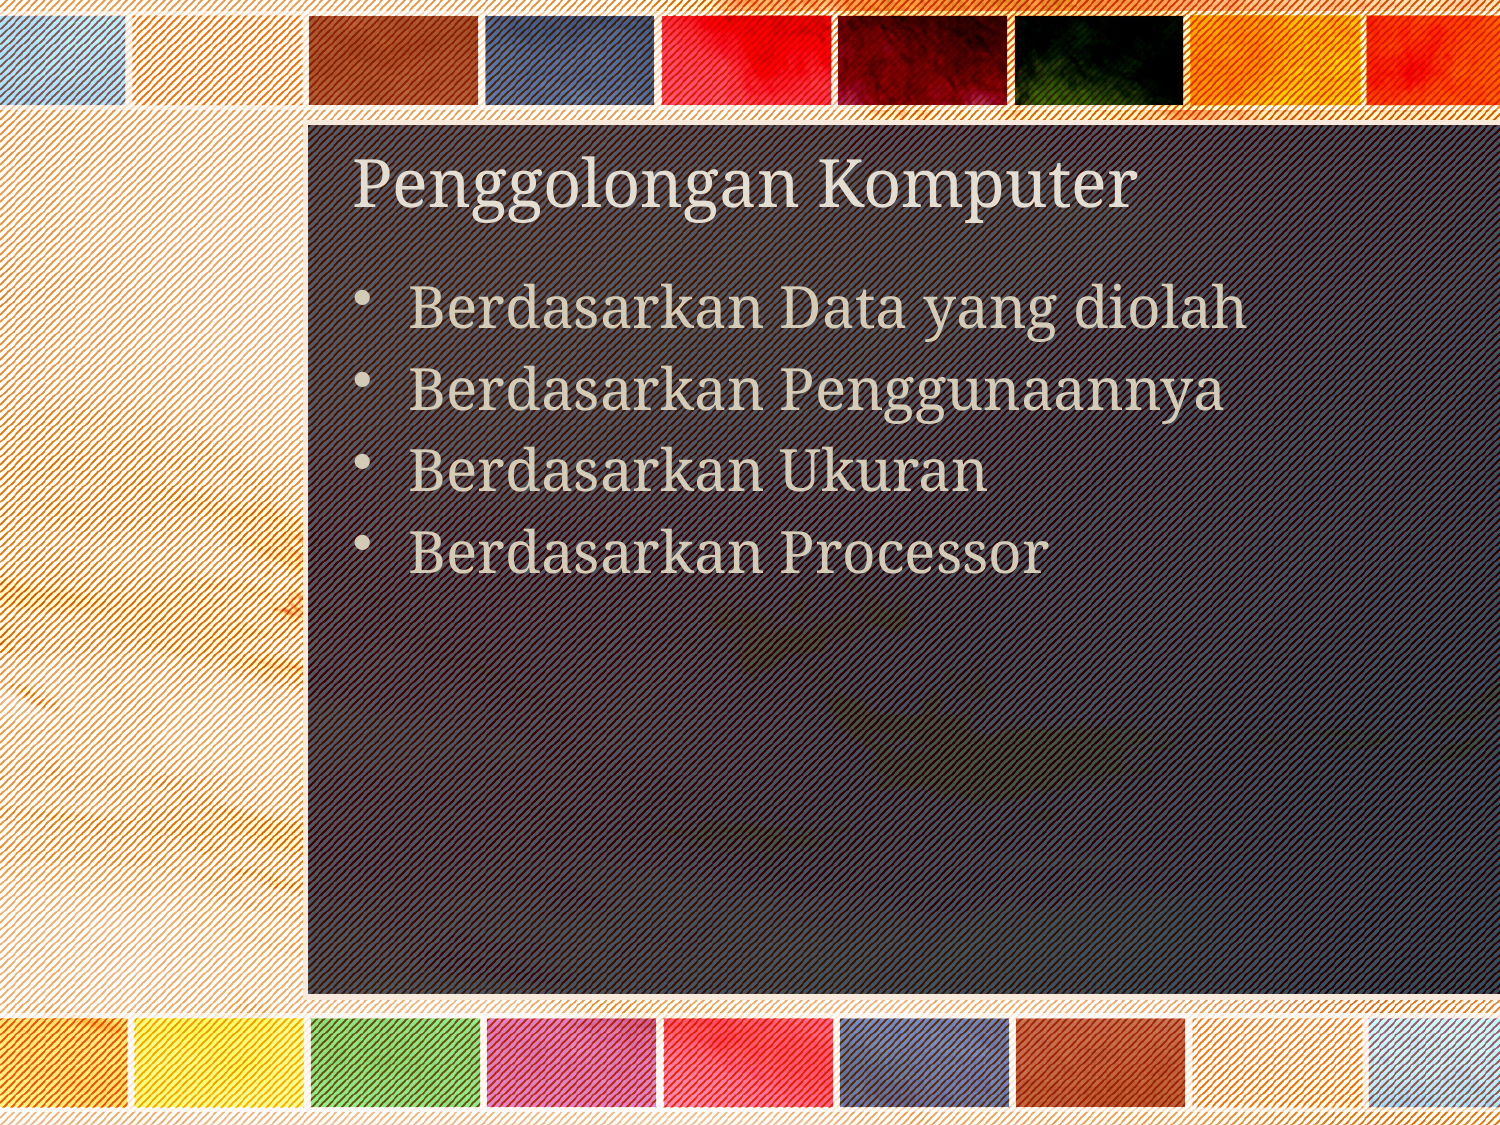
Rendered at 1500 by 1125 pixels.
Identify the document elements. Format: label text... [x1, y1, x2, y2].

picture [0, 0, 1500, 1125]
list Berdasarkan Data yang diolah Berdasarkan Penggunaannya Berdasarkan Ukuran Berdasarkan Processor [337, 262, 1463, 1051]
title Penggolongan Komputer [337, 112, 1463, 251]
